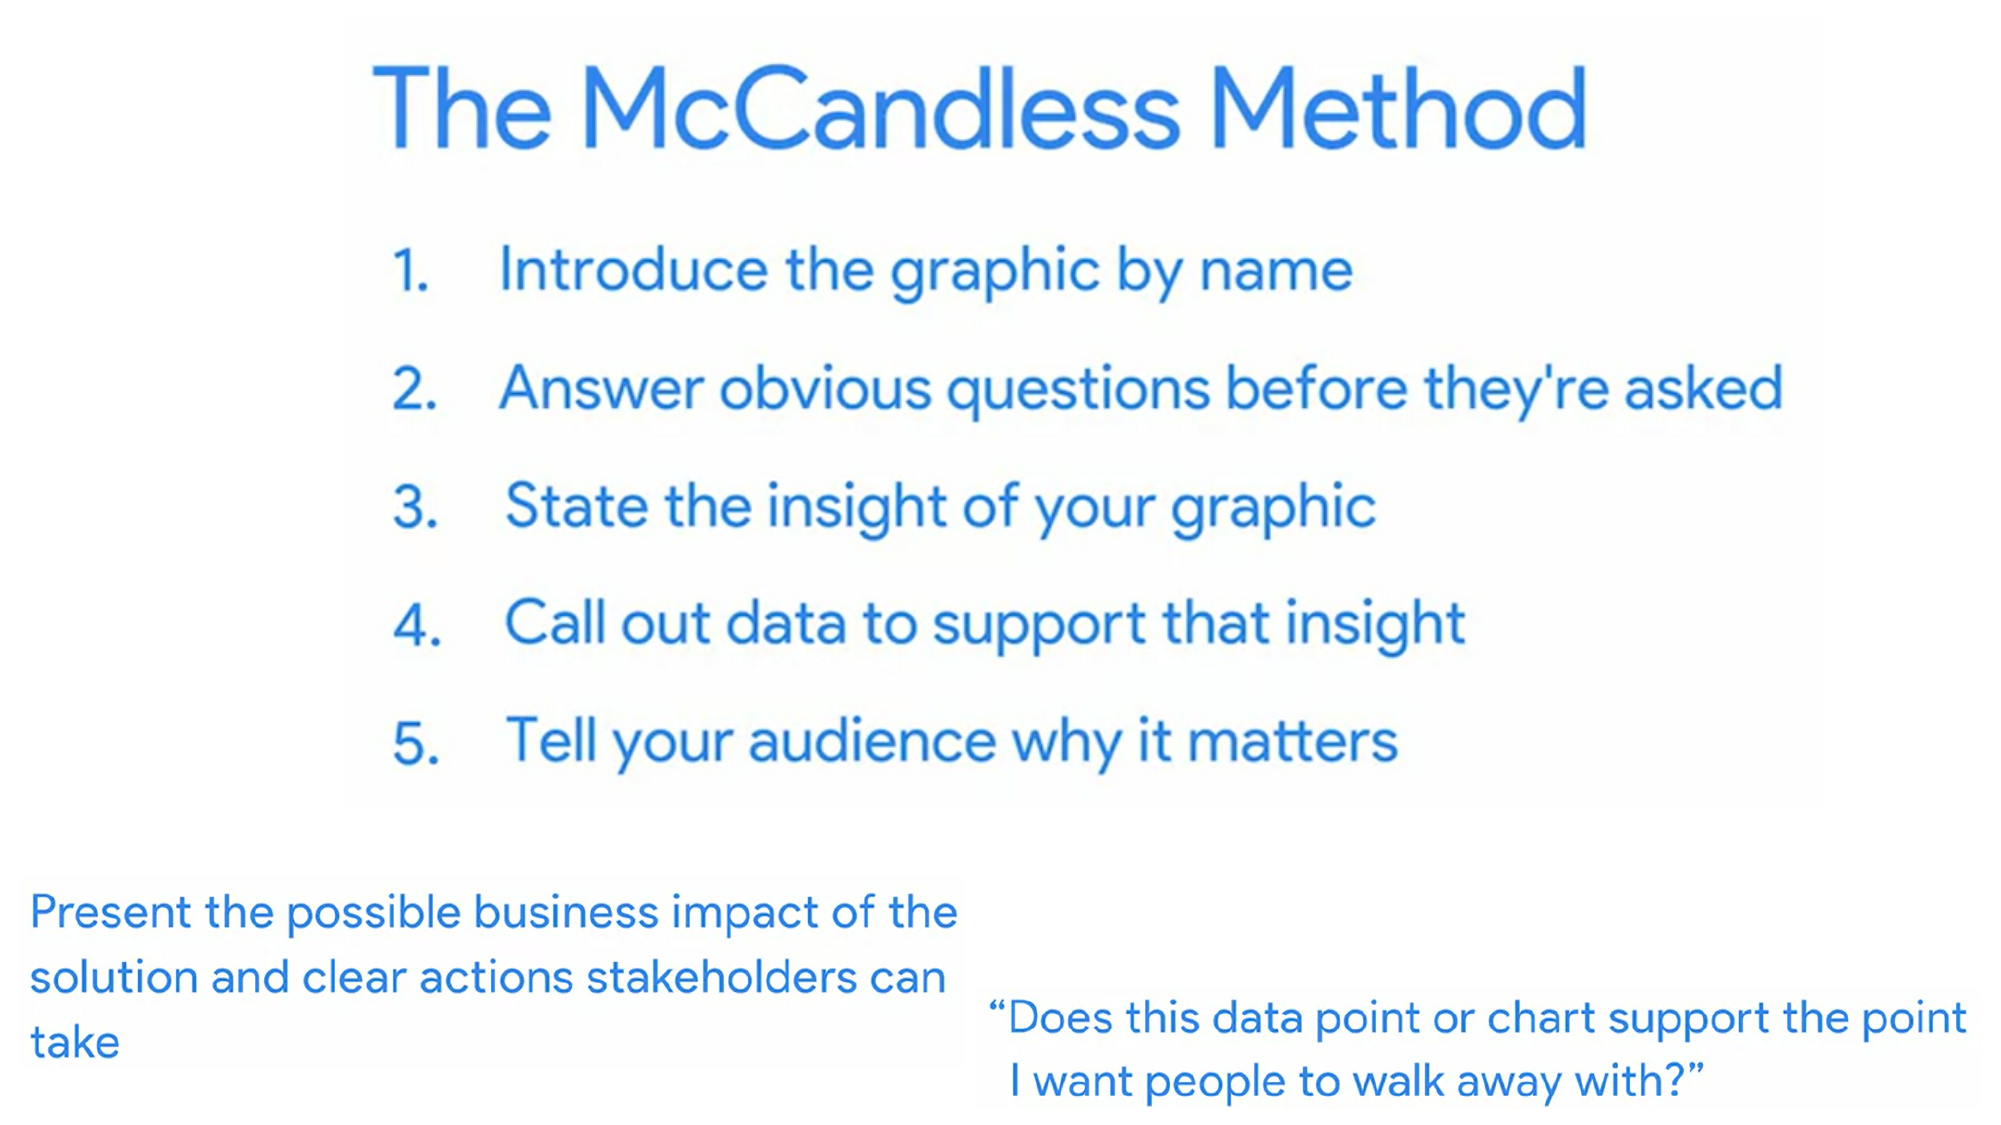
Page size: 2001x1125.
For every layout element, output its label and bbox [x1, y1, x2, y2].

picture [19, 874, 965, 1069]
picture [976, 987, 1981, 1109]
picture [342, 16, 1824, 810]
